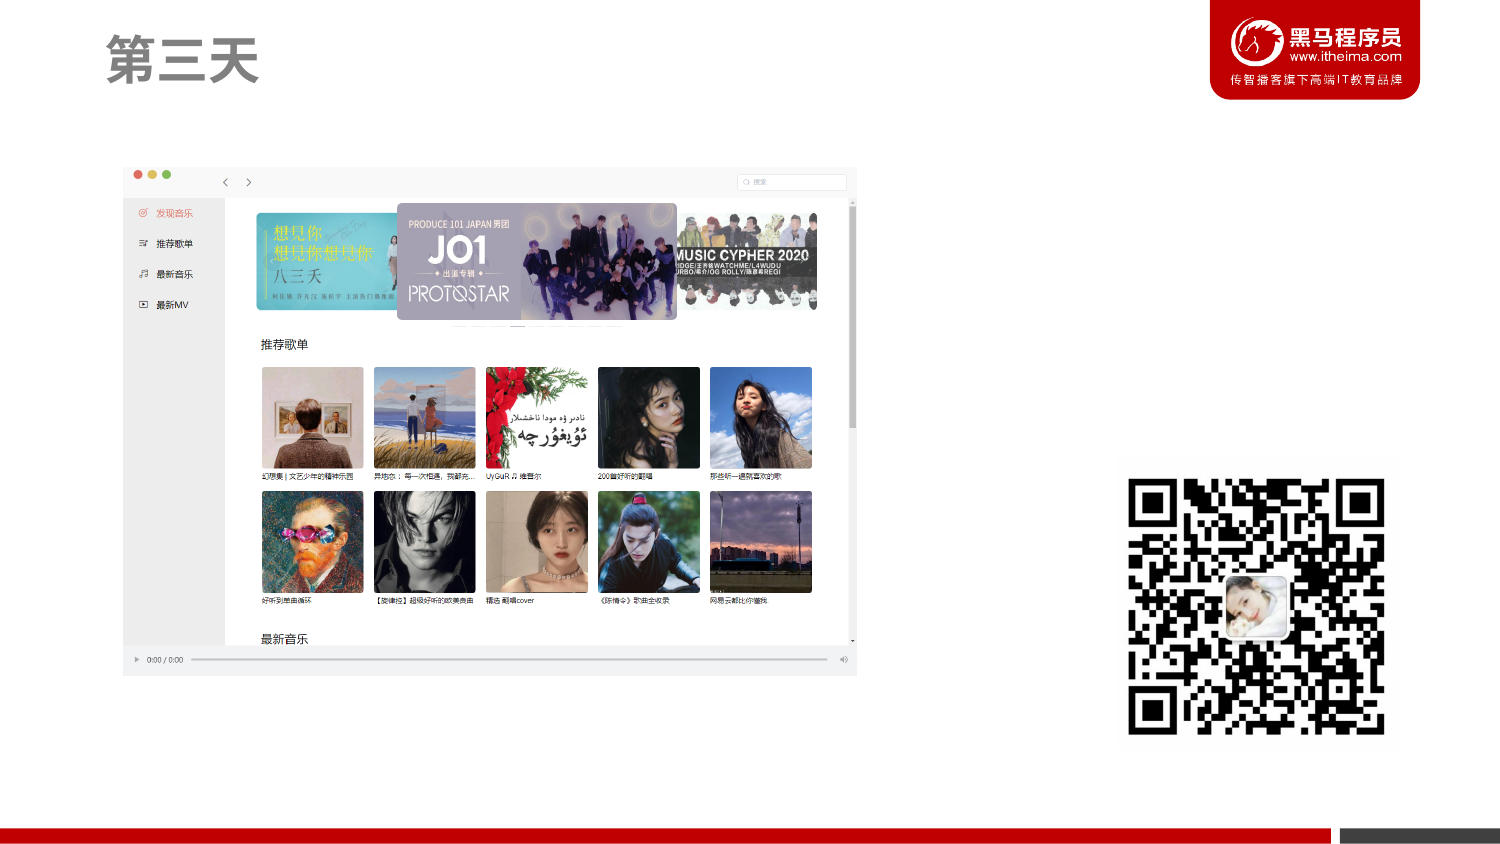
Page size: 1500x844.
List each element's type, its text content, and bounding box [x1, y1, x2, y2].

picture [123, 167, 857, 677]
picture [1212, 8, 1421, 94]
picture [1115, 457, 1399, 750]
text_box 第三天 [89, 20, 276, 98]
